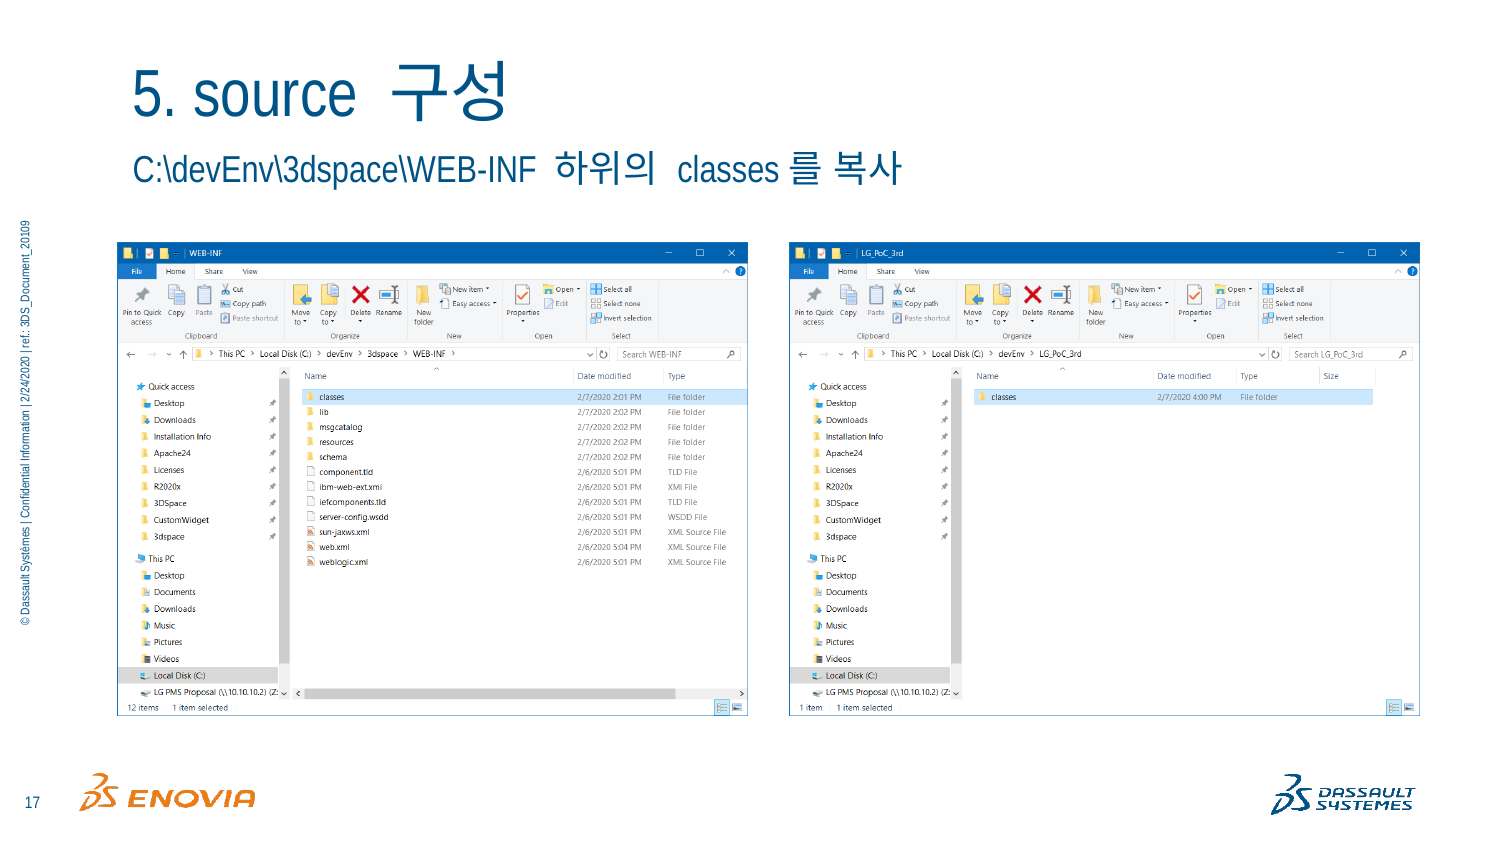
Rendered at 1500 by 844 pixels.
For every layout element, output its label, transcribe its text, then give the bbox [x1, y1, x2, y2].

title 5. source 구성 [118, 59, 1418, 121]
picture [79, 773, 255, 811]
picture [1267, 770, 1418, 818]
list C:\devEnv\3dspace\WEB-INF 하위의 classes를 복사 [117, 138, 1420, 199]
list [117, 242, 749, 716]
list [789, 242, 1420, 716]
